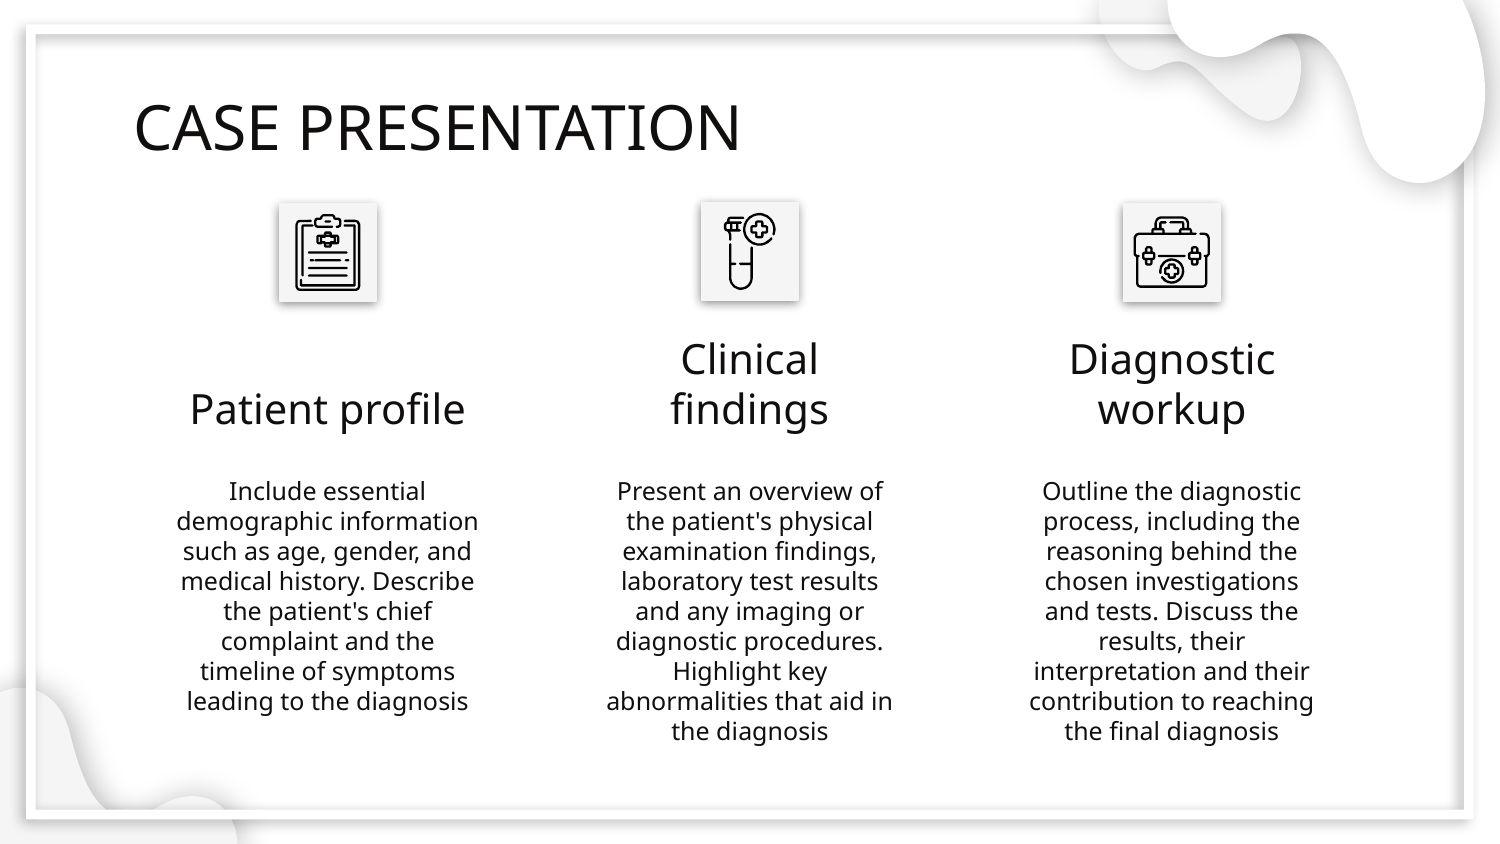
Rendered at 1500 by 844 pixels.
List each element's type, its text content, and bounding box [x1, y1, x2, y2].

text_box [701, 202, 799, 301]
title CASE PRESENTATION [118, 72, 1382, 167]
subtitle Clinical findings [581, 328, 918, 448]
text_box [1123, 203, 1221, 302]
subtitle Present an overview of the patient's physical examination findings, laboratory test results and any imaging or diagnostic procedures. Highlight key abnormalities that aid in the diagnosis [582, 460, 918, 751]
subtitle Outline the diagnostic process, including the reasoning behind the chosen investigations and tests. Discuss the results, their interpretation and their contribution to reaching the final diagnosis [1004, 460, 1340, 751]
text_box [279, 203, 377, 302]
subtitle Include essential demographic information such as age, gender, and medical history. Describe the patient's chief complaint and the timeline of symptoms leading to the diagnosis [159, 460, 496, 751]
subtitle Diagnostic workup [1004, 328, 1341, 448]
subtitle Patient profile [159, 328, 496, 448]
